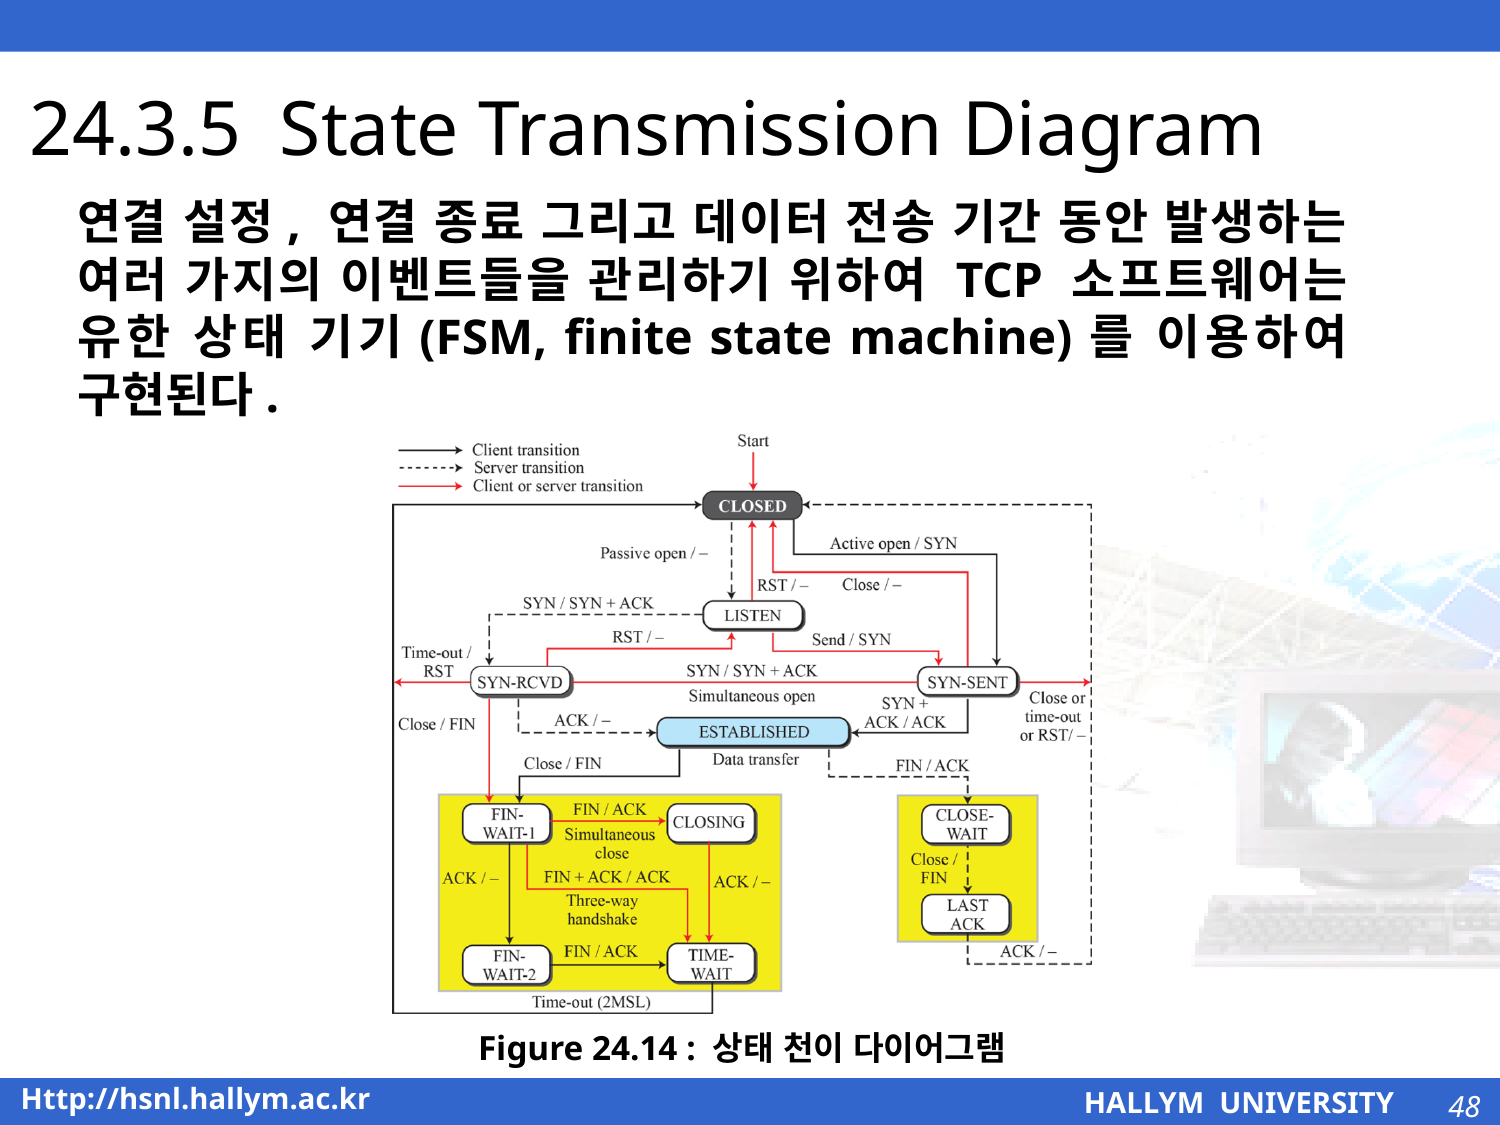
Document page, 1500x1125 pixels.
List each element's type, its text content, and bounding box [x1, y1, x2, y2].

text_box 연결 설정, 연결 종료 그리고 데이터 전송 기간 동안 발생하는 여러 가지의 이벤트들을 관리하기 위하여 TCP 소프트웨어는 유한 상태 기기(FSM, finite state machine)를 이용하여 구현된다. [62, 184, 1363, 429]
text_box Figure 24.14 : 상태 천이 다이어그램 [112, 1022, 1372, 1072]
slide_number 48 [1182, 1080, 1496, 1125]
title 24.3.5 State Transmission Diagram [14, 76, 1500, 175]
picture [392, 432, 1092, 1014]
